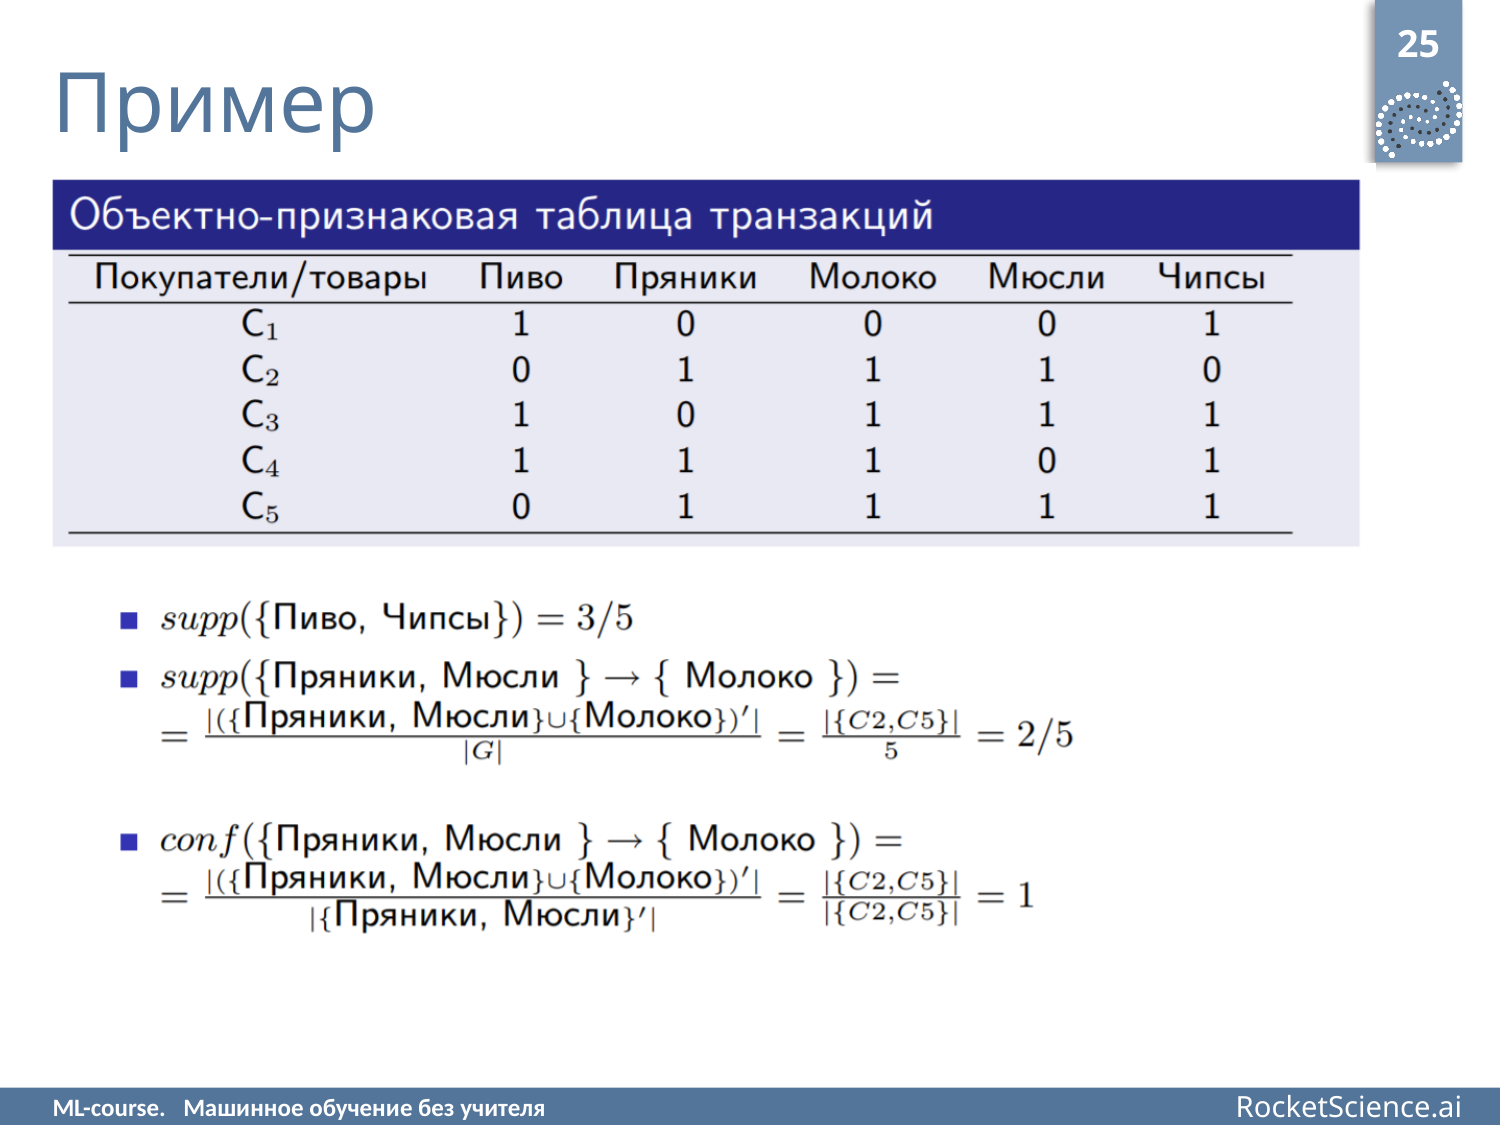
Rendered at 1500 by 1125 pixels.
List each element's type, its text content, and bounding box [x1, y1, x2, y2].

slide_number 25 [1374, 15, 1463, 76]
footer ML-course. Машинное обучение без учителя [37, 1087, 1050, 1125]
title Пример [37, 33, 1350, 163]
picture [37, 163, 1376, 988]
